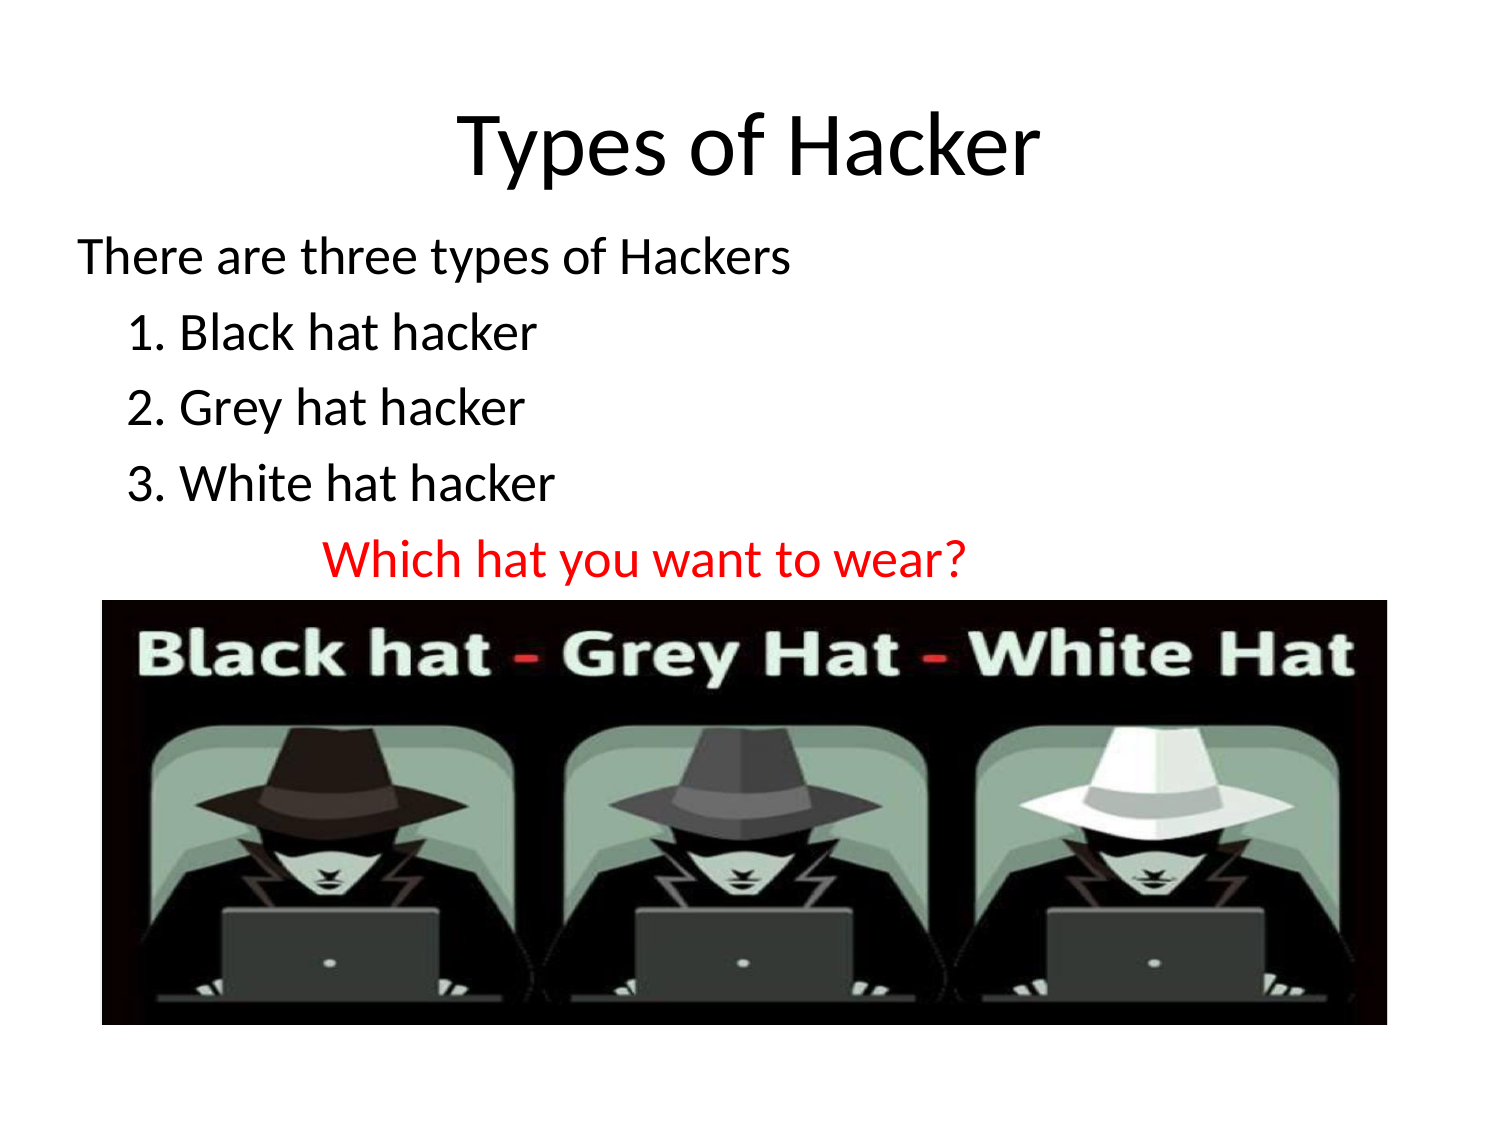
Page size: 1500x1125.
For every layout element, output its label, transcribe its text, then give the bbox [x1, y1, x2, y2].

title Types of Hacker [75, 45, 1425, 212]
text_box [99, 600, 1388, 1025]
list There are three types of Hackers 1. Black hat hacker 2. Grey hat hacker 3. White hat hacker Which hat you want to wear? [62, 212, 1425, 1005]
